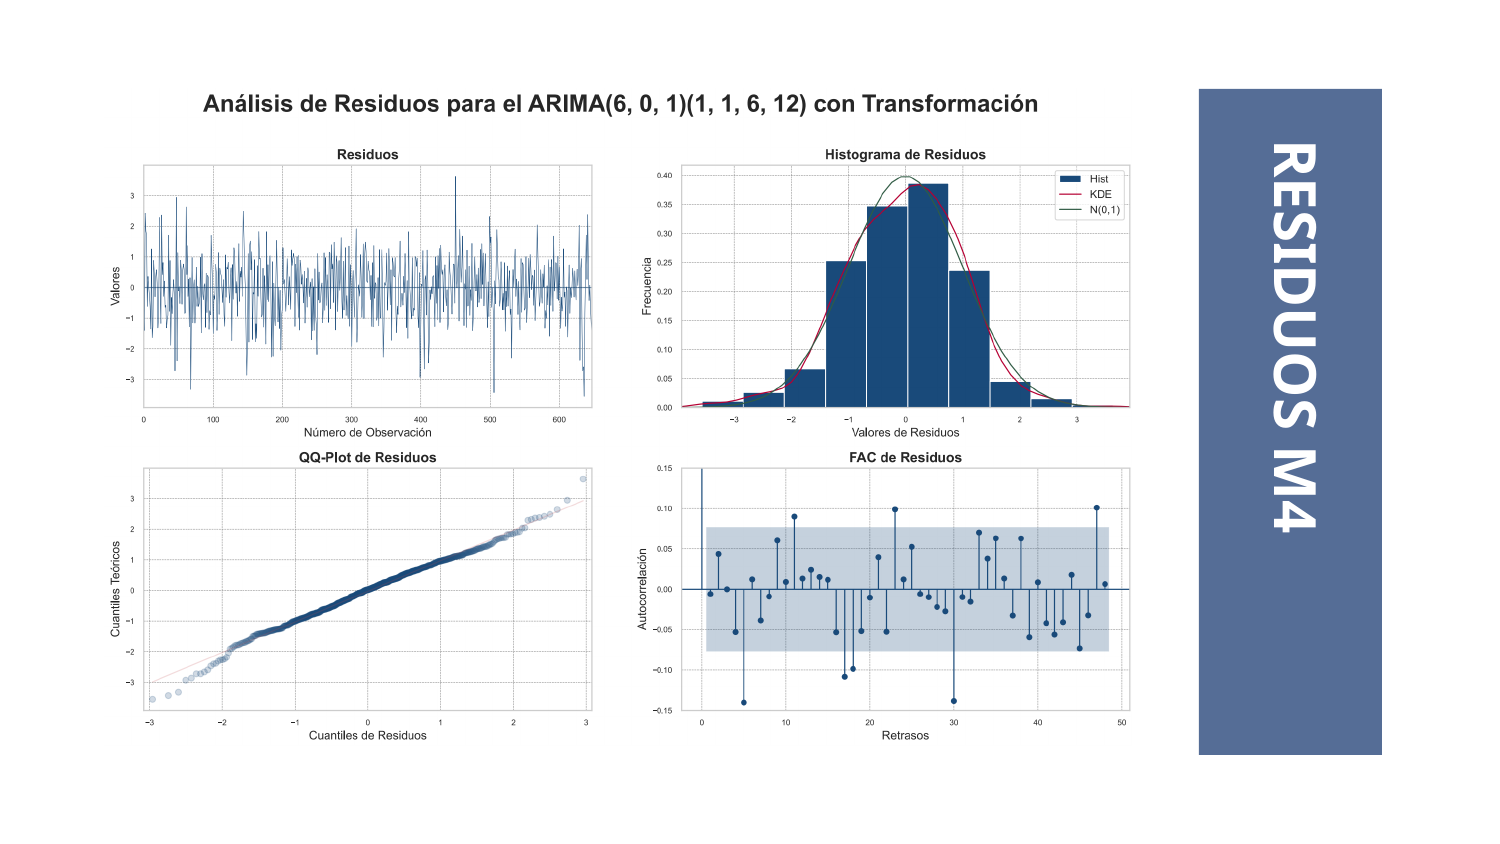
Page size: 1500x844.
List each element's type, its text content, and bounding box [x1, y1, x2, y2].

picture [104, 88, 1132, 746]
title RESIDUOS M4 [1248, 124, 1396, 598]
text_box [1198, 88, 1382, 755]
